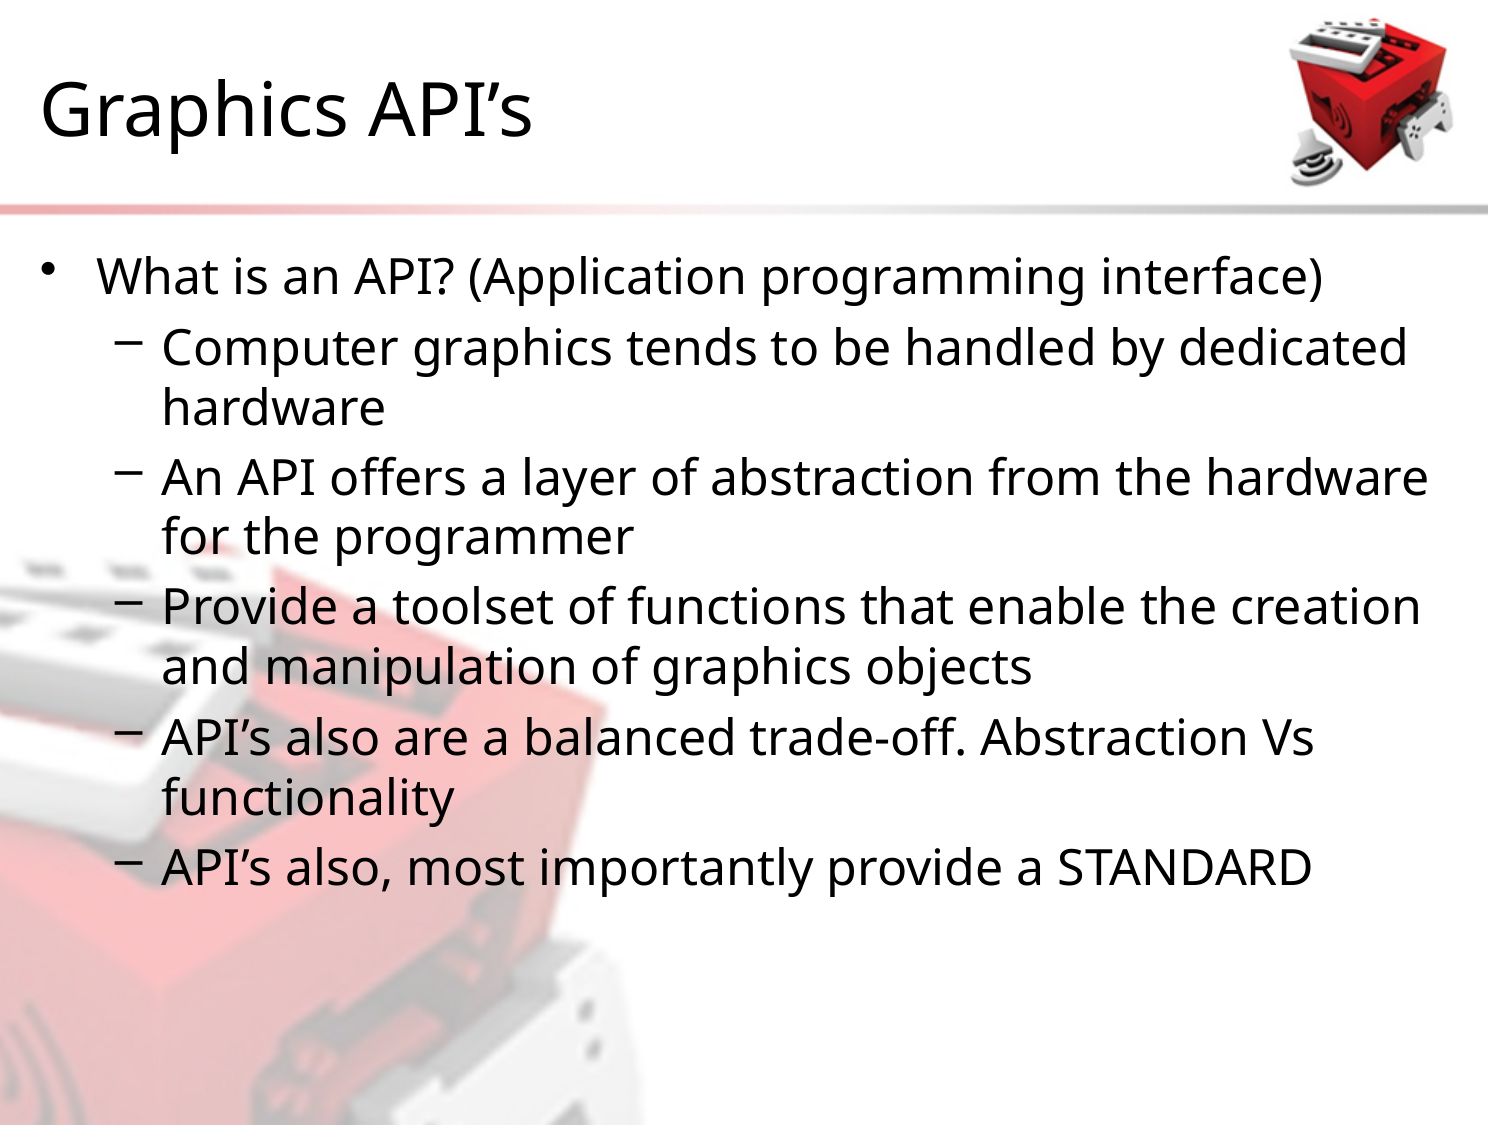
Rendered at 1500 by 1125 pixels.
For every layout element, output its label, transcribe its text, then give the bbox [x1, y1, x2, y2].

list What is an API? (Application programming interface) Computer graphics tends to be handled by dedicated hardware An API offers a layer of abstraction from the hardware for the programmer Provide a toolset of functions that enable the creation and manipulation of graphics objects API’s also are a balanced trade-off. Abstraction Vs functionality API’s also, most importantly provide a STANDARD [24, 237, 1450, 1000]
title Graphics API’s [24, 12, 1275, 200]
picture [0, 1, 1488, 1125]
